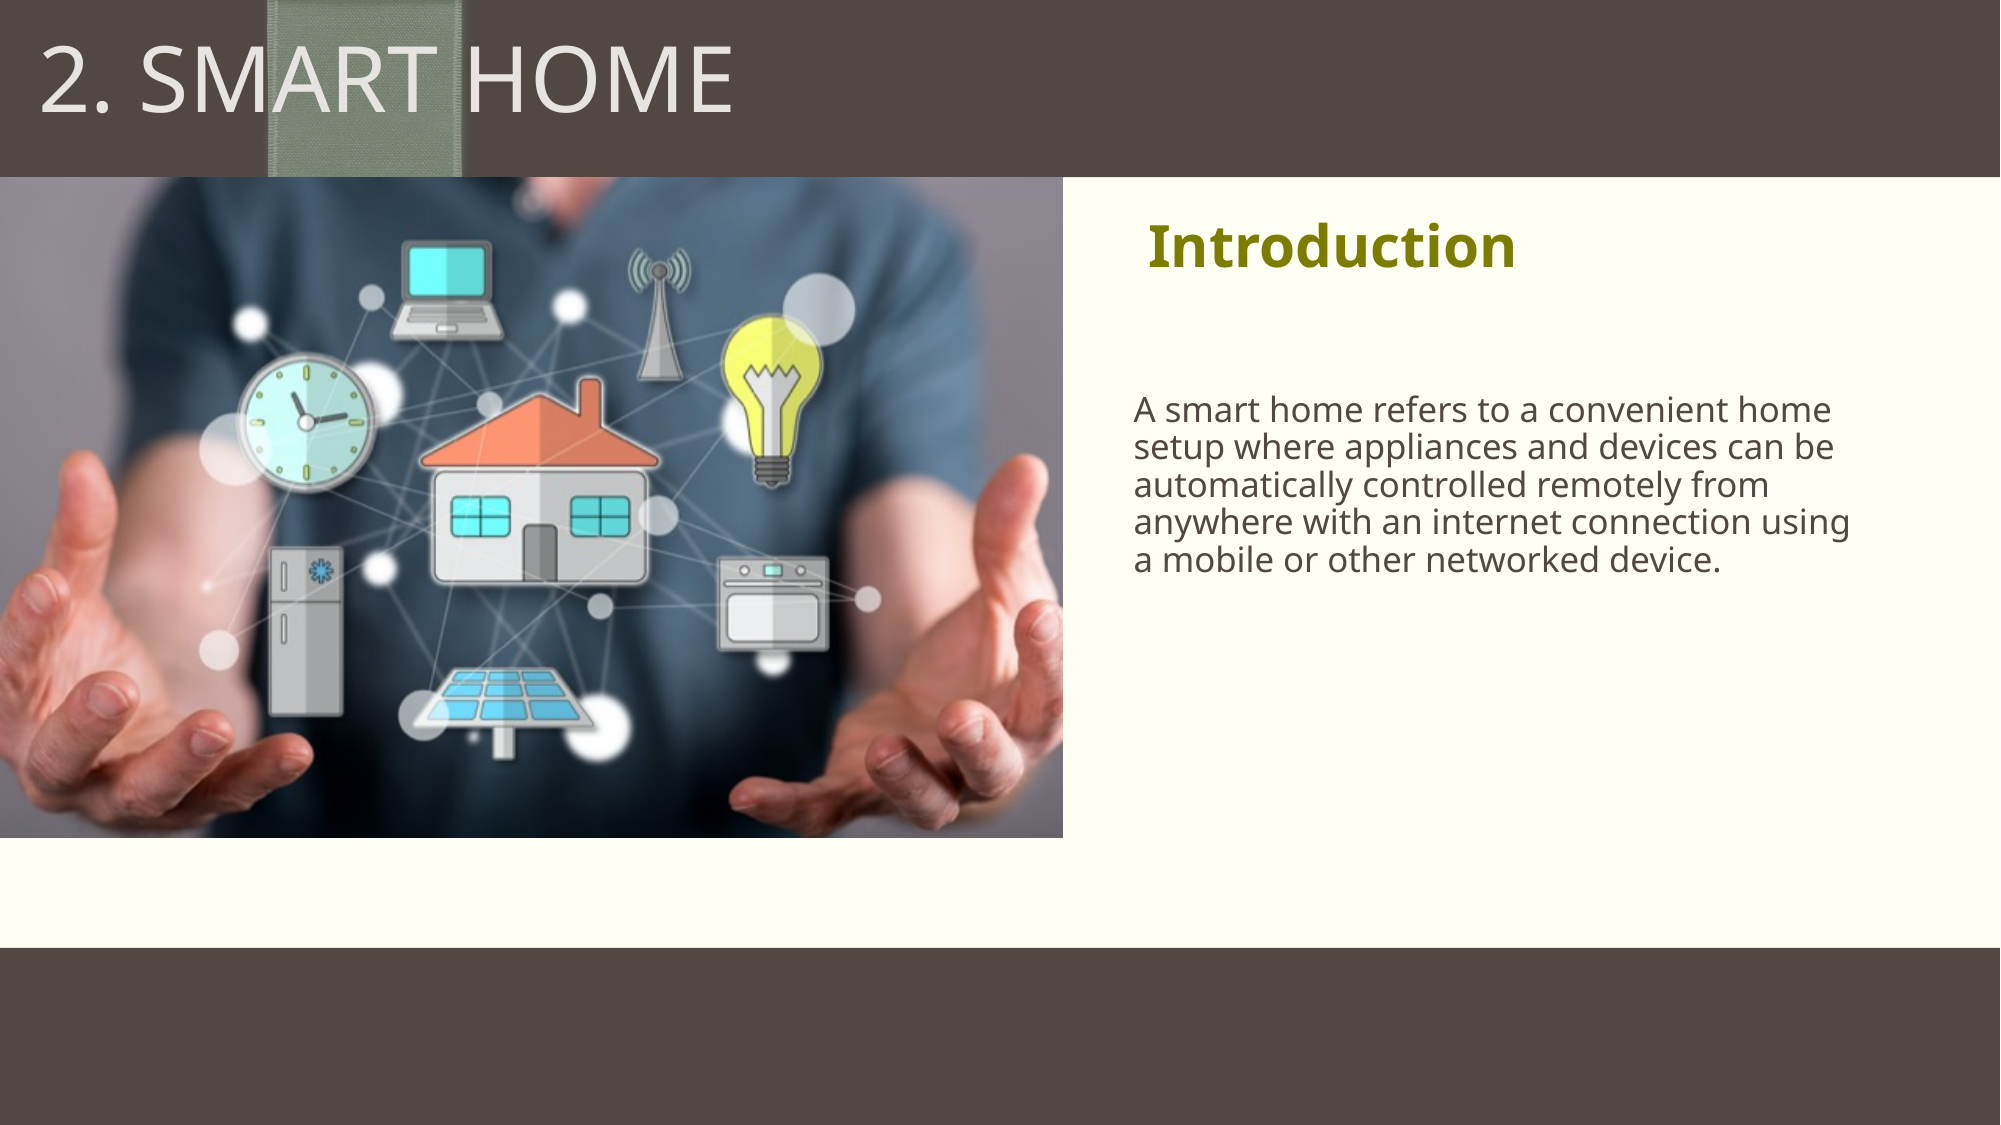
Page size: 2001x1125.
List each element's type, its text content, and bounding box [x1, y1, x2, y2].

picture [0, 177, 1063, 838]
title 2. Smart home [38, 4, 1695, 162]
subtitle A smart home refers to a convenient home setup where appliances and devices can be automatically controlled remotely from anywhere with an internet connection using a mobile or other networked device. [1133, 384, 1858, 612]
text_box Introduction [1133, 202, 1959, 287]
